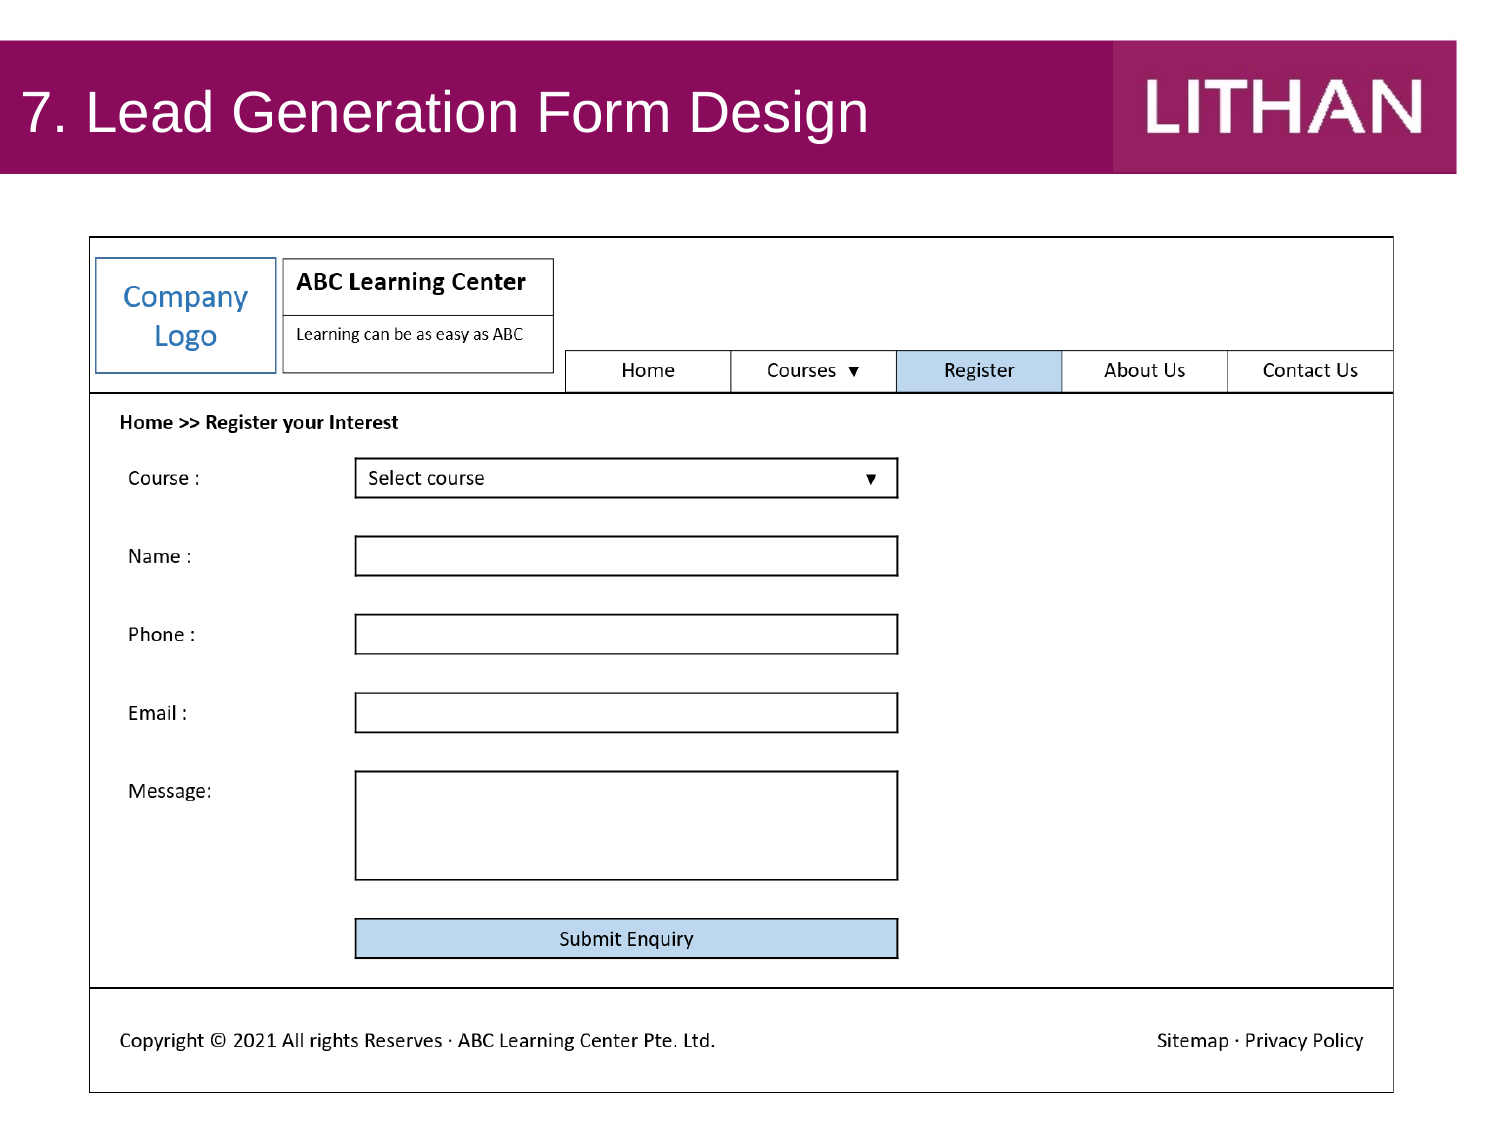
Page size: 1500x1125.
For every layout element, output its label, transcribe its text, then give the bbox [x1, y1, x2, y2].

picture [70, 220, 1394, 1093]
picture [0, 37, 1460, 178]
text_box 7. Lead Generation Form Design [5, 66, 1235, 152]
